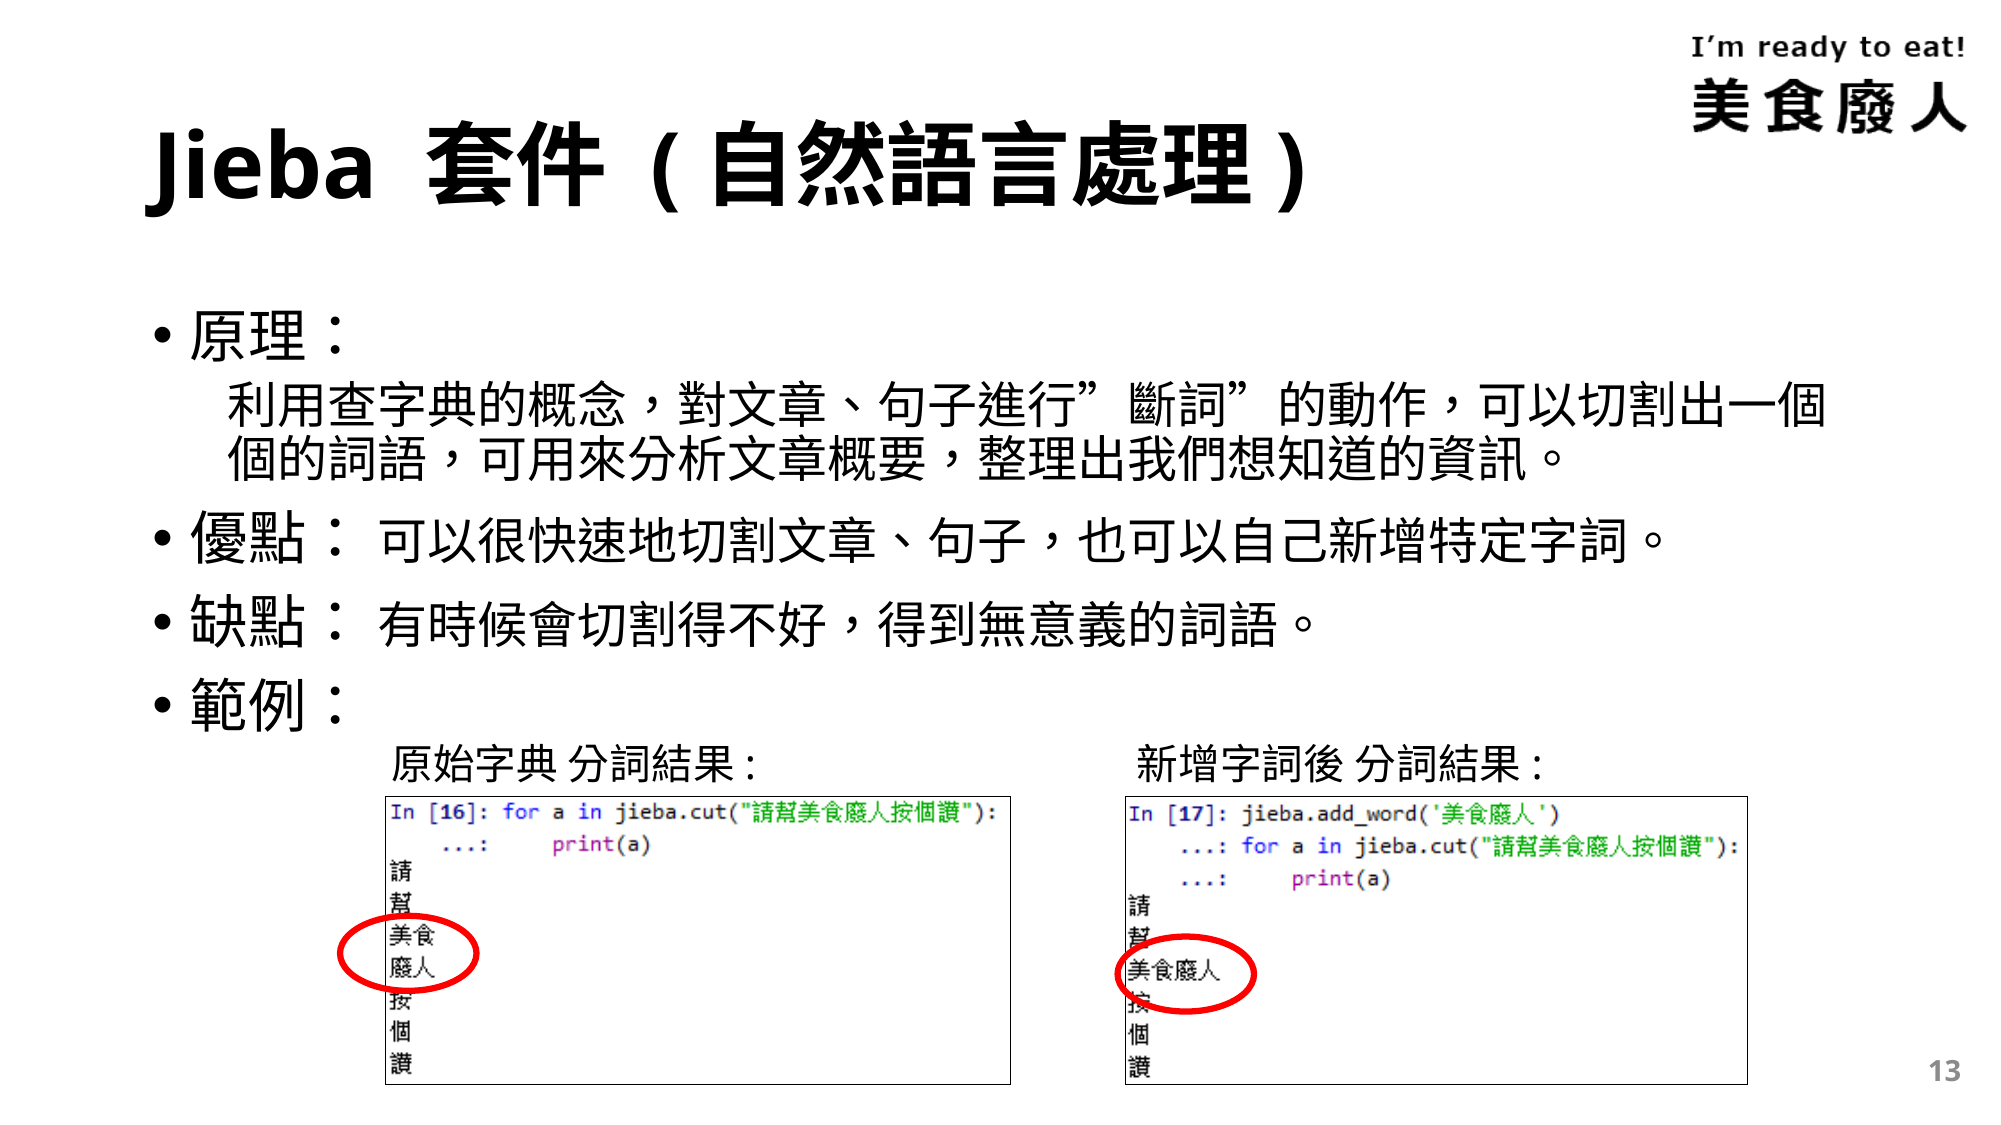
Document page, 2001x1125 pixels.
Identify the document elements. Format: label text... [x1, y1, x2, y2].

picture [1675, 21, 1977, 154]
text_box 新增字詞後 分詞結果: [1121, 730, 1569, 796]
text_box 原始字典 分詞結果: [376, 730, 782, 796]
slide_number 13 [1526, 1042, 1977, 1103]
list 原理： 利用查字典的概念，對文章、句子進行”斷詞”的動作，可以切割出一個個的詞語，可用來分析文章概要，整理出我們想知道的資訊。 優點： 可以很快速地切割文章、句子，也可以自己新增特定字詞。 缺點： 有時候會切割得不好，得到無意義的詞語。 範例： [137, 299, 1863, 1014]
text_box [1117, 796, 1748, 1085]
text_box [340, 796, 1011, 1085]
title Jieba 套件 (自然語言處理) [137, 59, 1863, 278]
